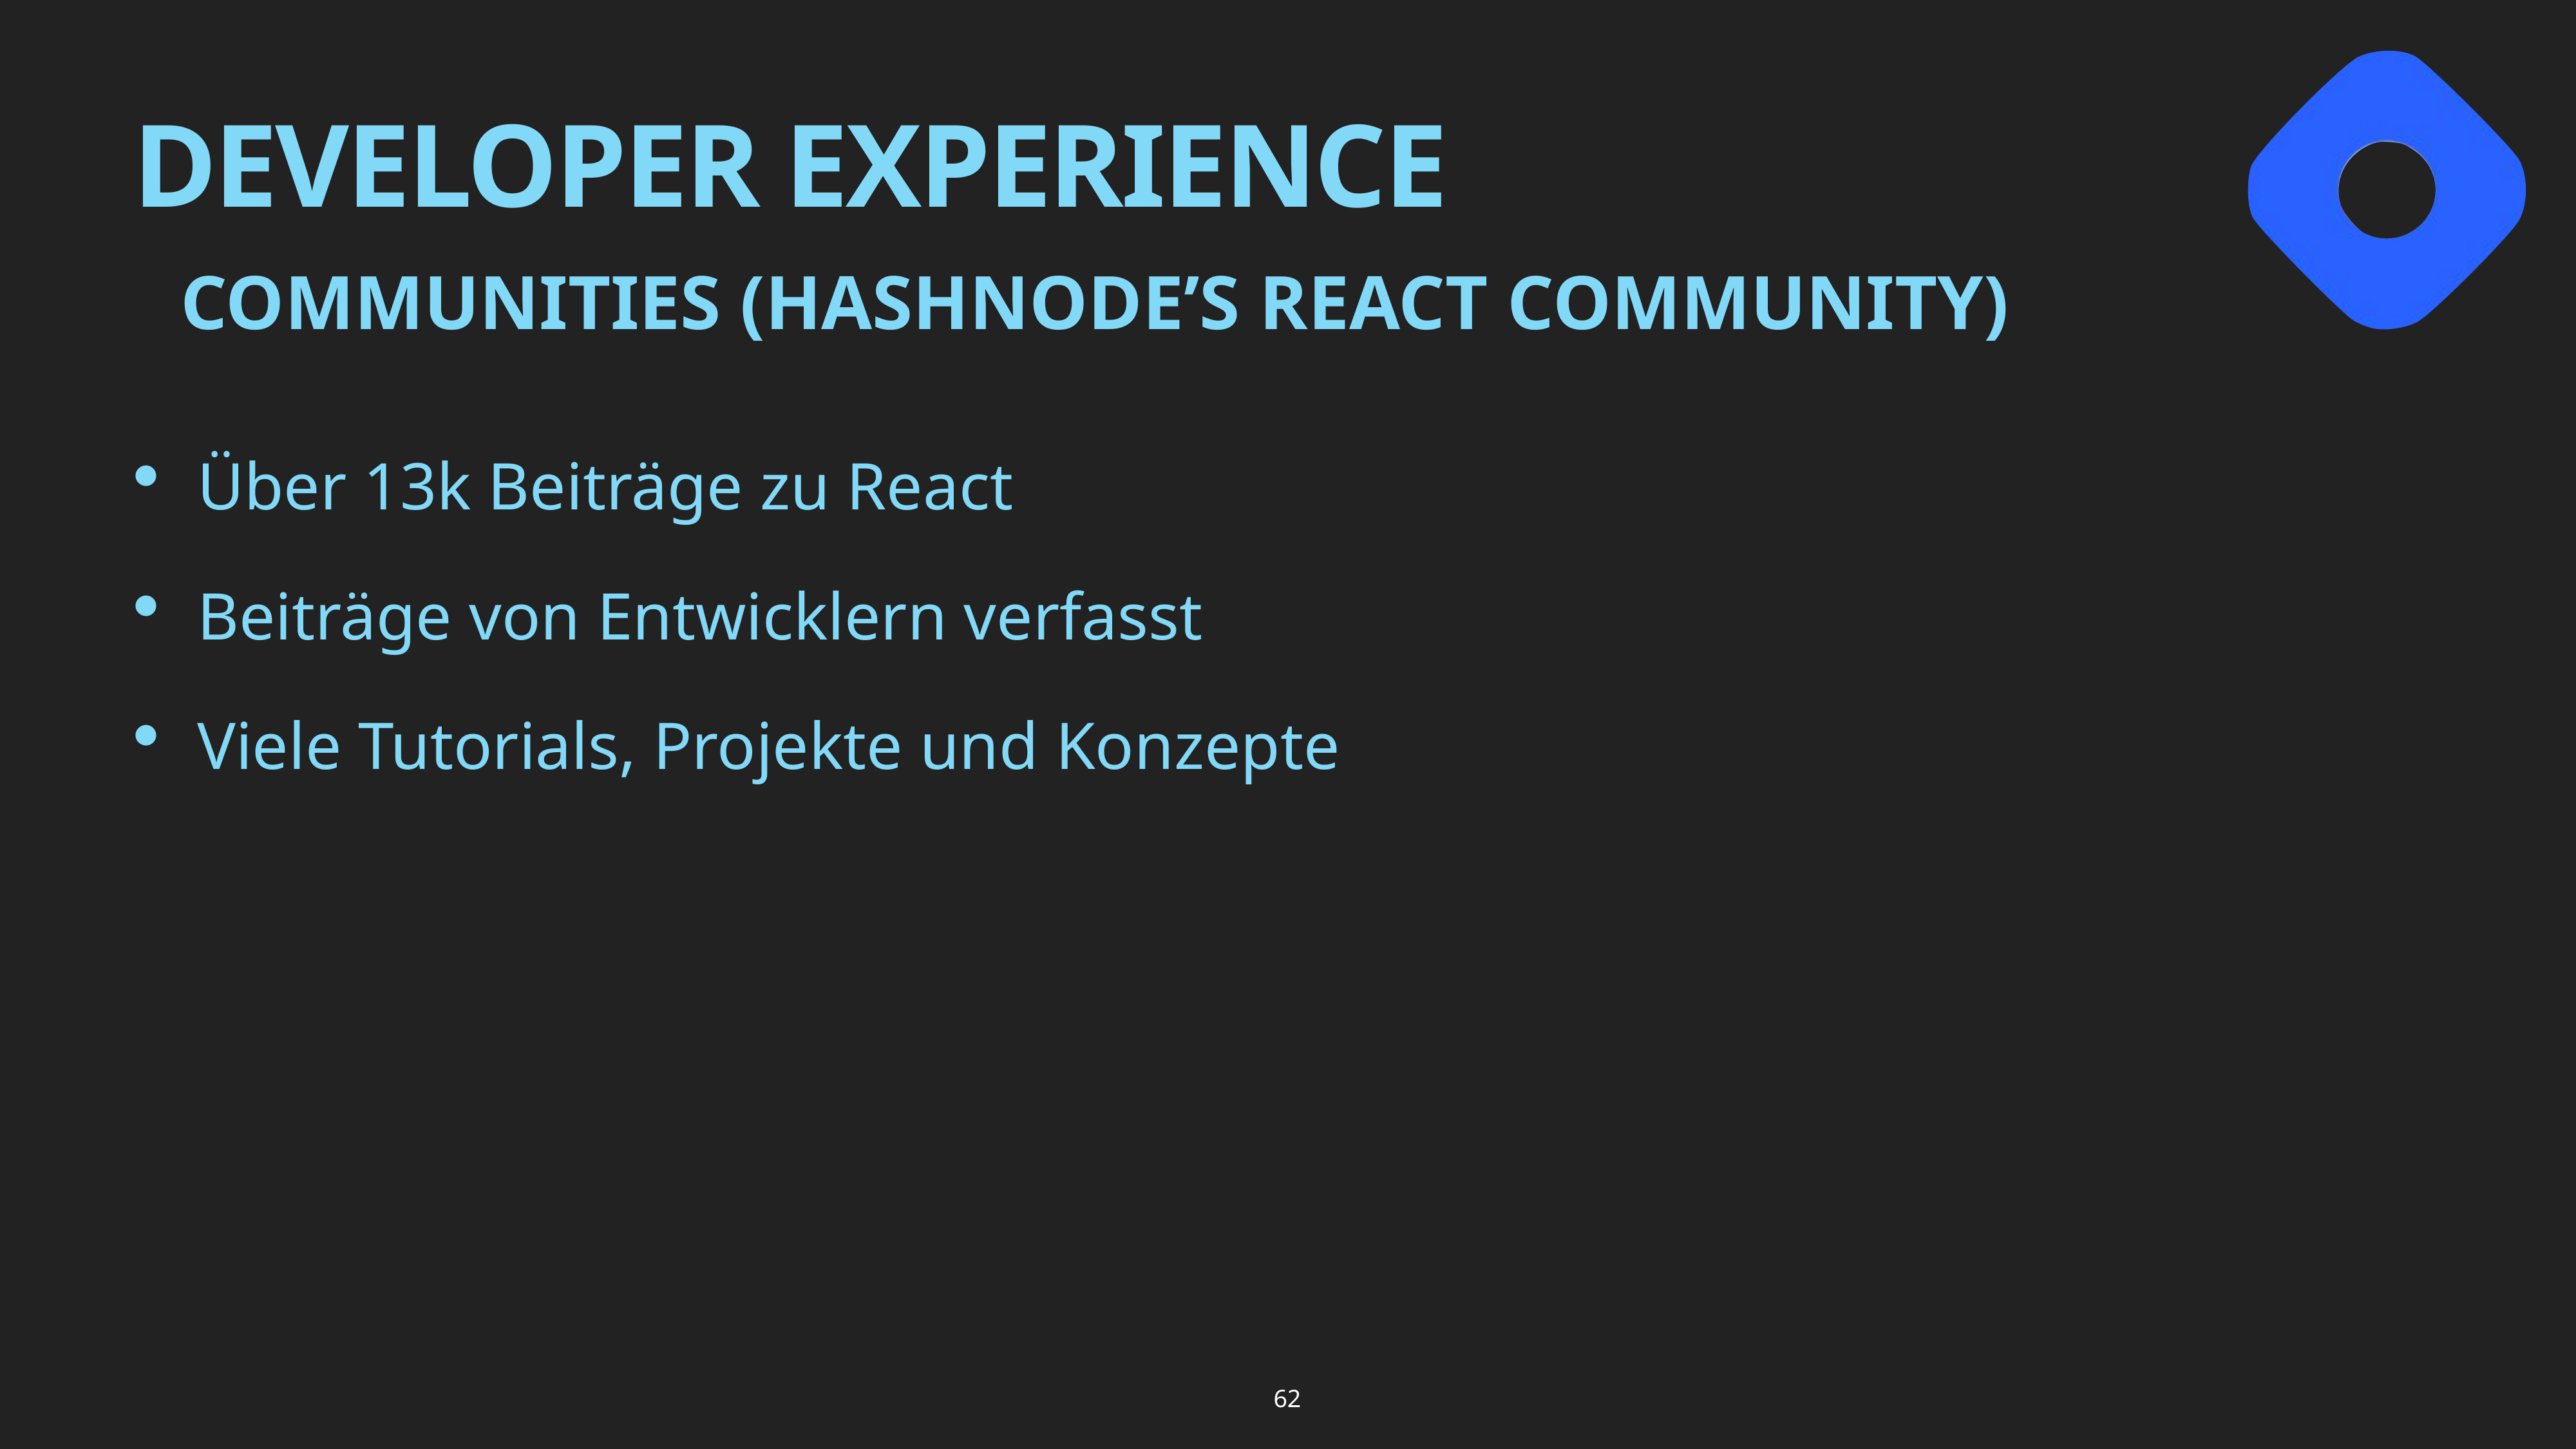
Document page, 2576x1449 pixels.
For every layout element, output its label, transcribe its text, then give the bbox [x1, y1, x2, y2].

title DEVELOPER EXPERIENCE [127, 113, 2248, 250]
slide_number 62 [1257, 1381, 1318, 1422]
list COMMUNITIES (HASHNODE’S REACT COMMUNITY) [127, 250, 2449, 350]
list Über 13k Beiträge zu React Beiträge von Entwicklern verfasst Viele Tutorials, Projekte und Konzepte [127, 448, 2449, 1321]
picture [2248, 50, 2526, 330]
